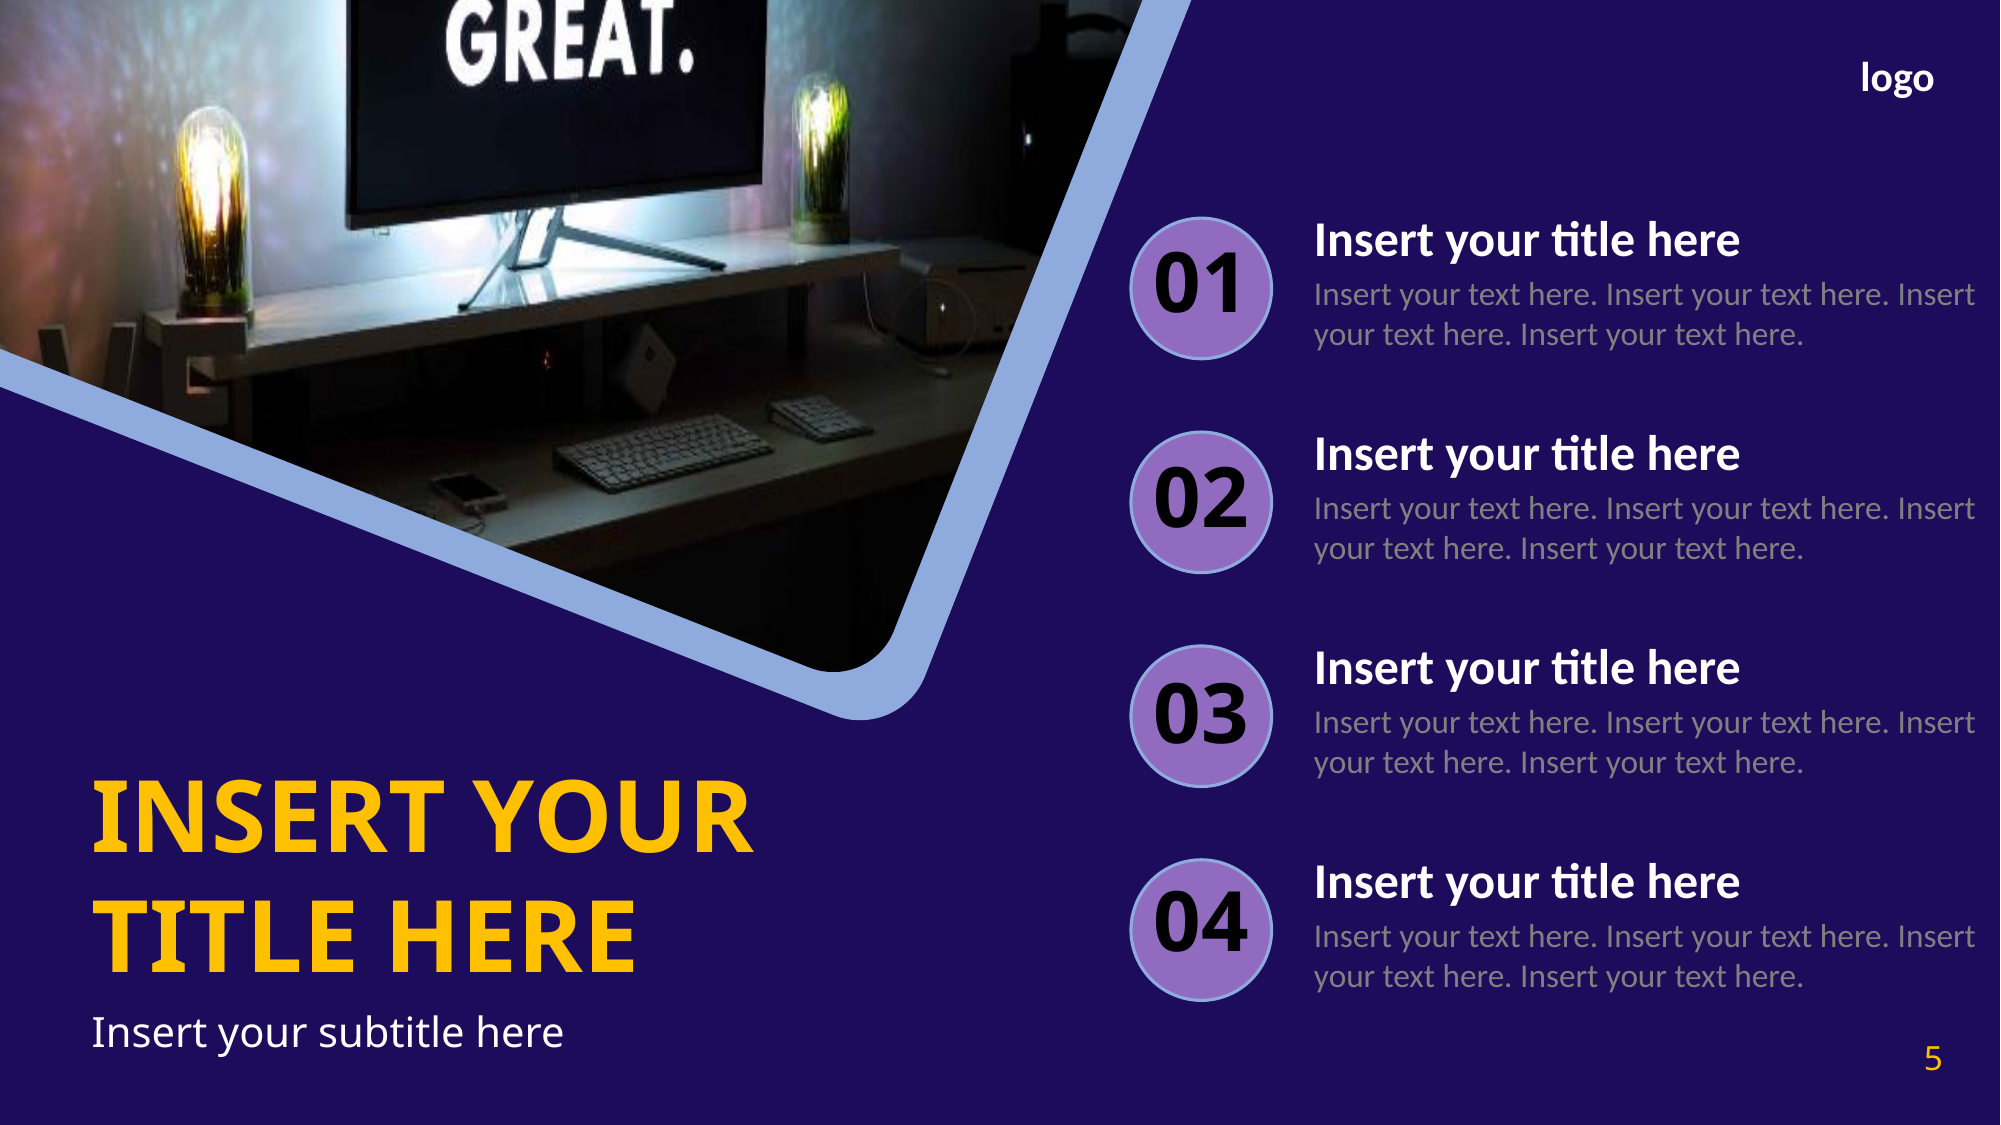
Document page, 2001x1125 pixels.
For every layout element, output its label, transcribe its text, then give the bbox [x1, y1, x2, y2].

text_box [1130, 645, 1272, 787]
text_box Insert your text here. Insert your text here. Insert your text here. Insert your text here. [1299, 264, 1993, 360]
text_box [723, 673, 928, 722]
text_box Insert your text here. Insert your text here. Insert your text here. Insert your text here. [1299, 906, 1993, 1001]
text_box 5 [1908, 1016, 2000, 1102]
text_box Insert your text here. Insert your text here. Insert your text here. Insert your text here. [1299, 692, 1993, 788]
text_box Insert your text here. Insert your text here. Insert your text here. Insert your text here. [1299, 478, 1993, 574]
text_box Insert your title here [1299, 840, 1830, 906]
text_box logo [1845, 42, 2000, 108]
text_box Insert your title here [1299, 626, 1830, 692]
text_box INSERT YOUR TITLE HERE [76, 744, 1025, 1000]
text_box Insert your title here [1299, 199, 1830, 264]
text_box Insert your title here [1299, 412, 1830, 478]
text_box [1191, 432, 1272, 573]
text_box Insert your subtitle here [76, 998, 923, 1064]
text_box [1118, 859, 1284, 1001]
picture [0, 0, 1191, 673]
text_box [1191, 218, 1272, 359]
